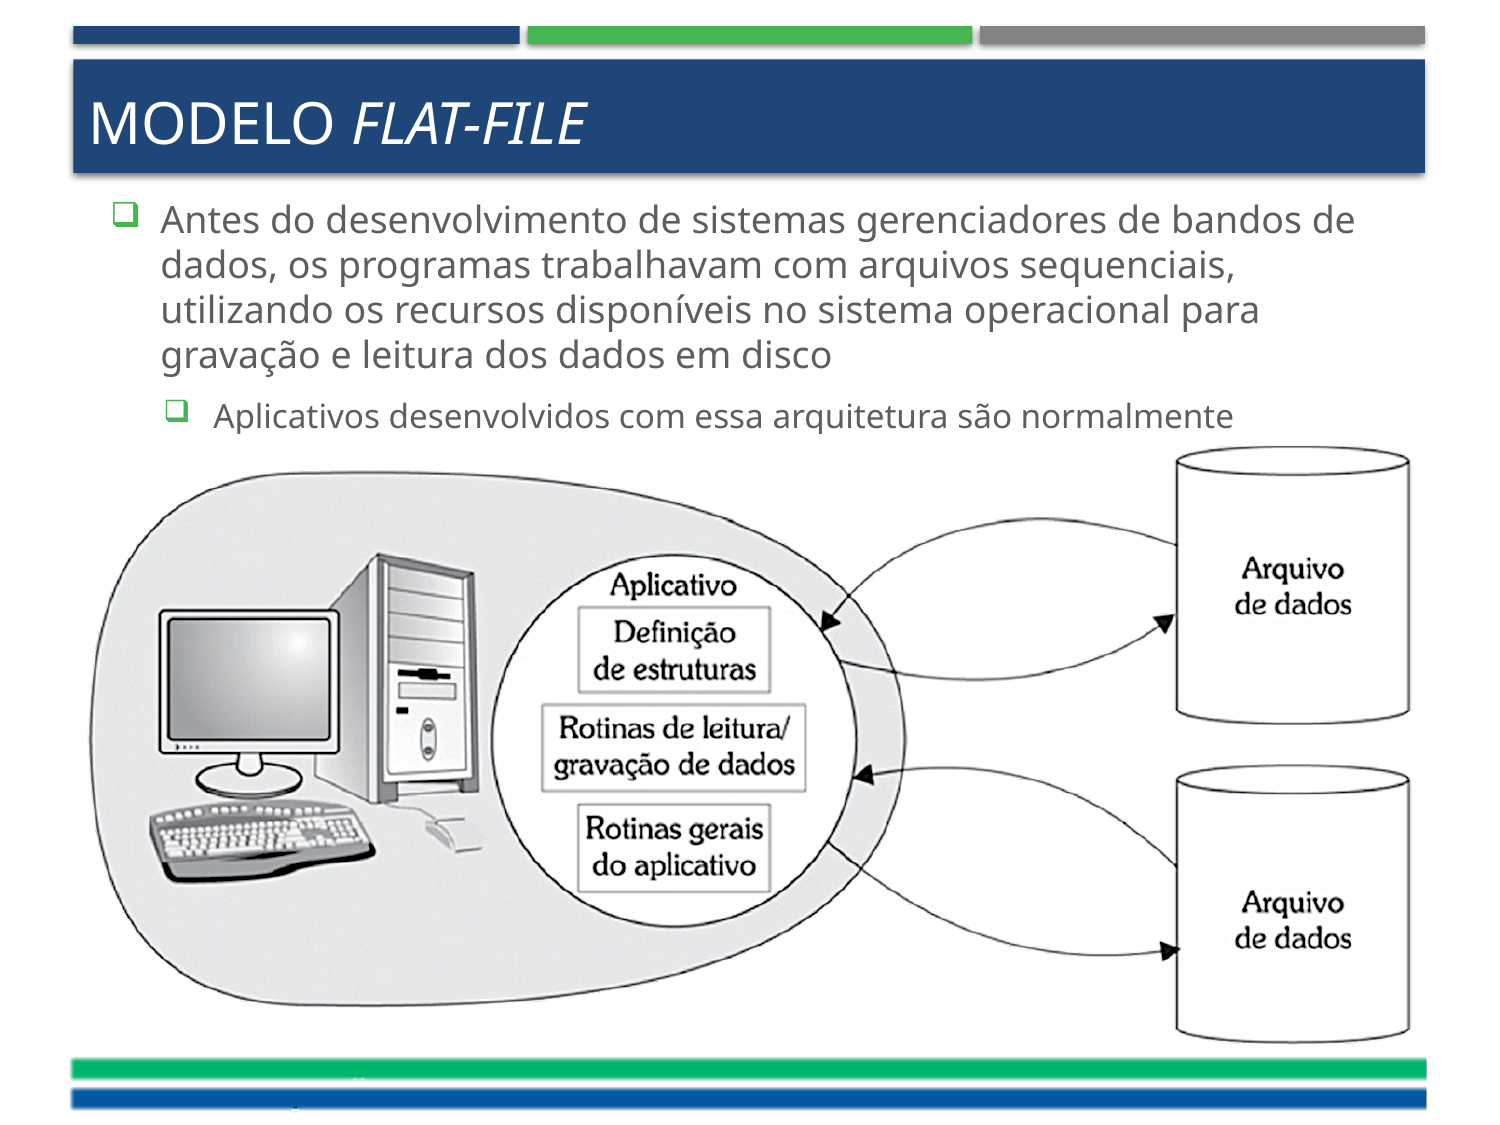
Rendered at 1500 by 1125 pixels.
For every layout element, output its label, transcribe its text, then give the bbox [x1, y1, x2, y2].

list Antes do desenvolvimento de sistemas gerenciadores de bandos de dados, os programas trabalhavam com arquivos sequenciais, utilizando os recursos disponíveis no sistema operacional para gravação e leitura dos dados em disco Aplicativos desenvolvidos com essa arquitetura são normalmente conhecidos como sistemas de processamento de arquivos [95, 188, 1428, 431]
title Modelo Flat-File [73, 59, 1406, 164]
picture [23, 200, 1500, 1125]
